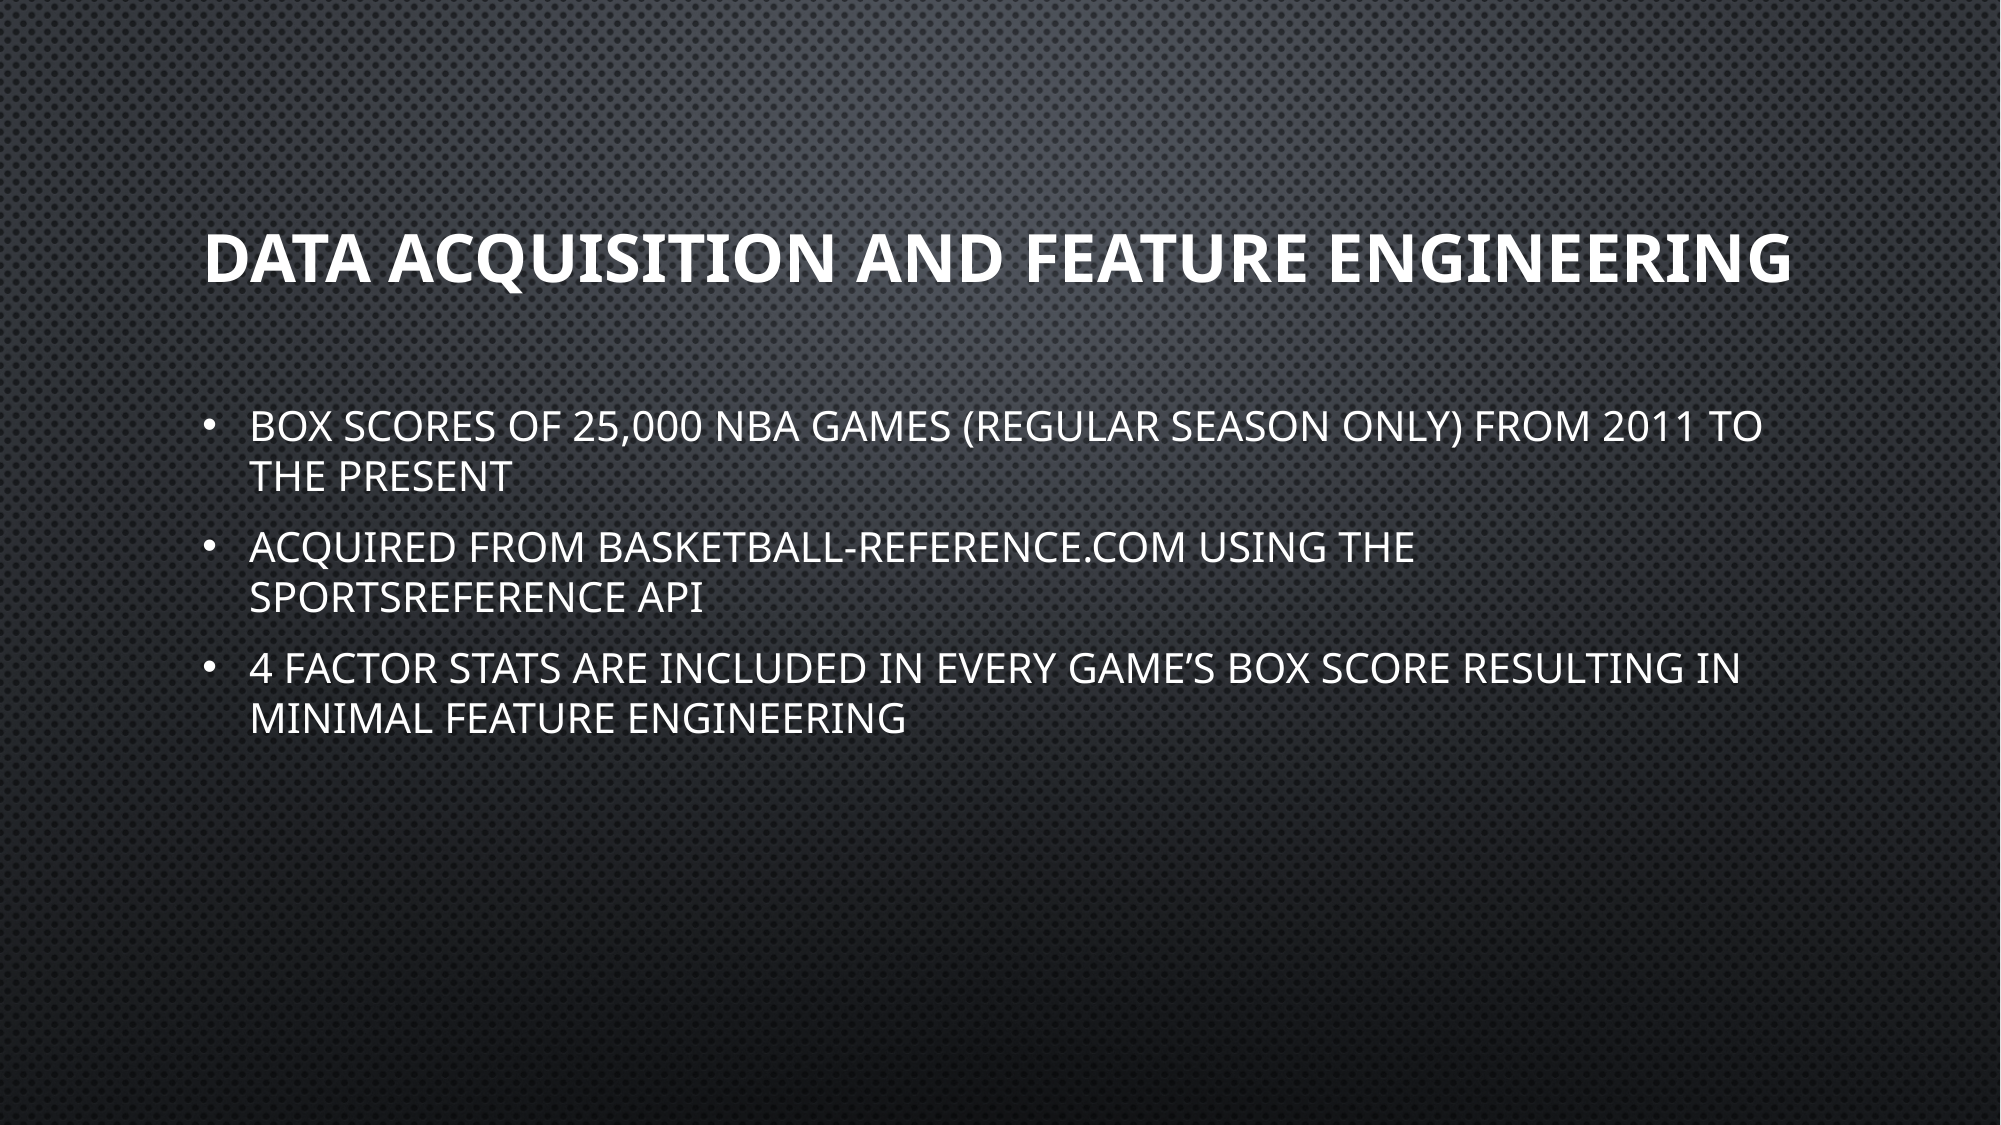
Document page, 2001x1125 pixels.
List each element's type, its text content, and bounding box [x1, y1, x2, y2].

title Data Acquisition and Feature Engineering [187, 99, 1813, 349]
list Box scores of 25,000 NBA games (regular season only) from 2011 to the present Acquired from basketball-reference.com using the sportsreference API 4 Factor stats are included in every game’s box score resulting in minimal feature engineering [187, 349, 1813, 863]
